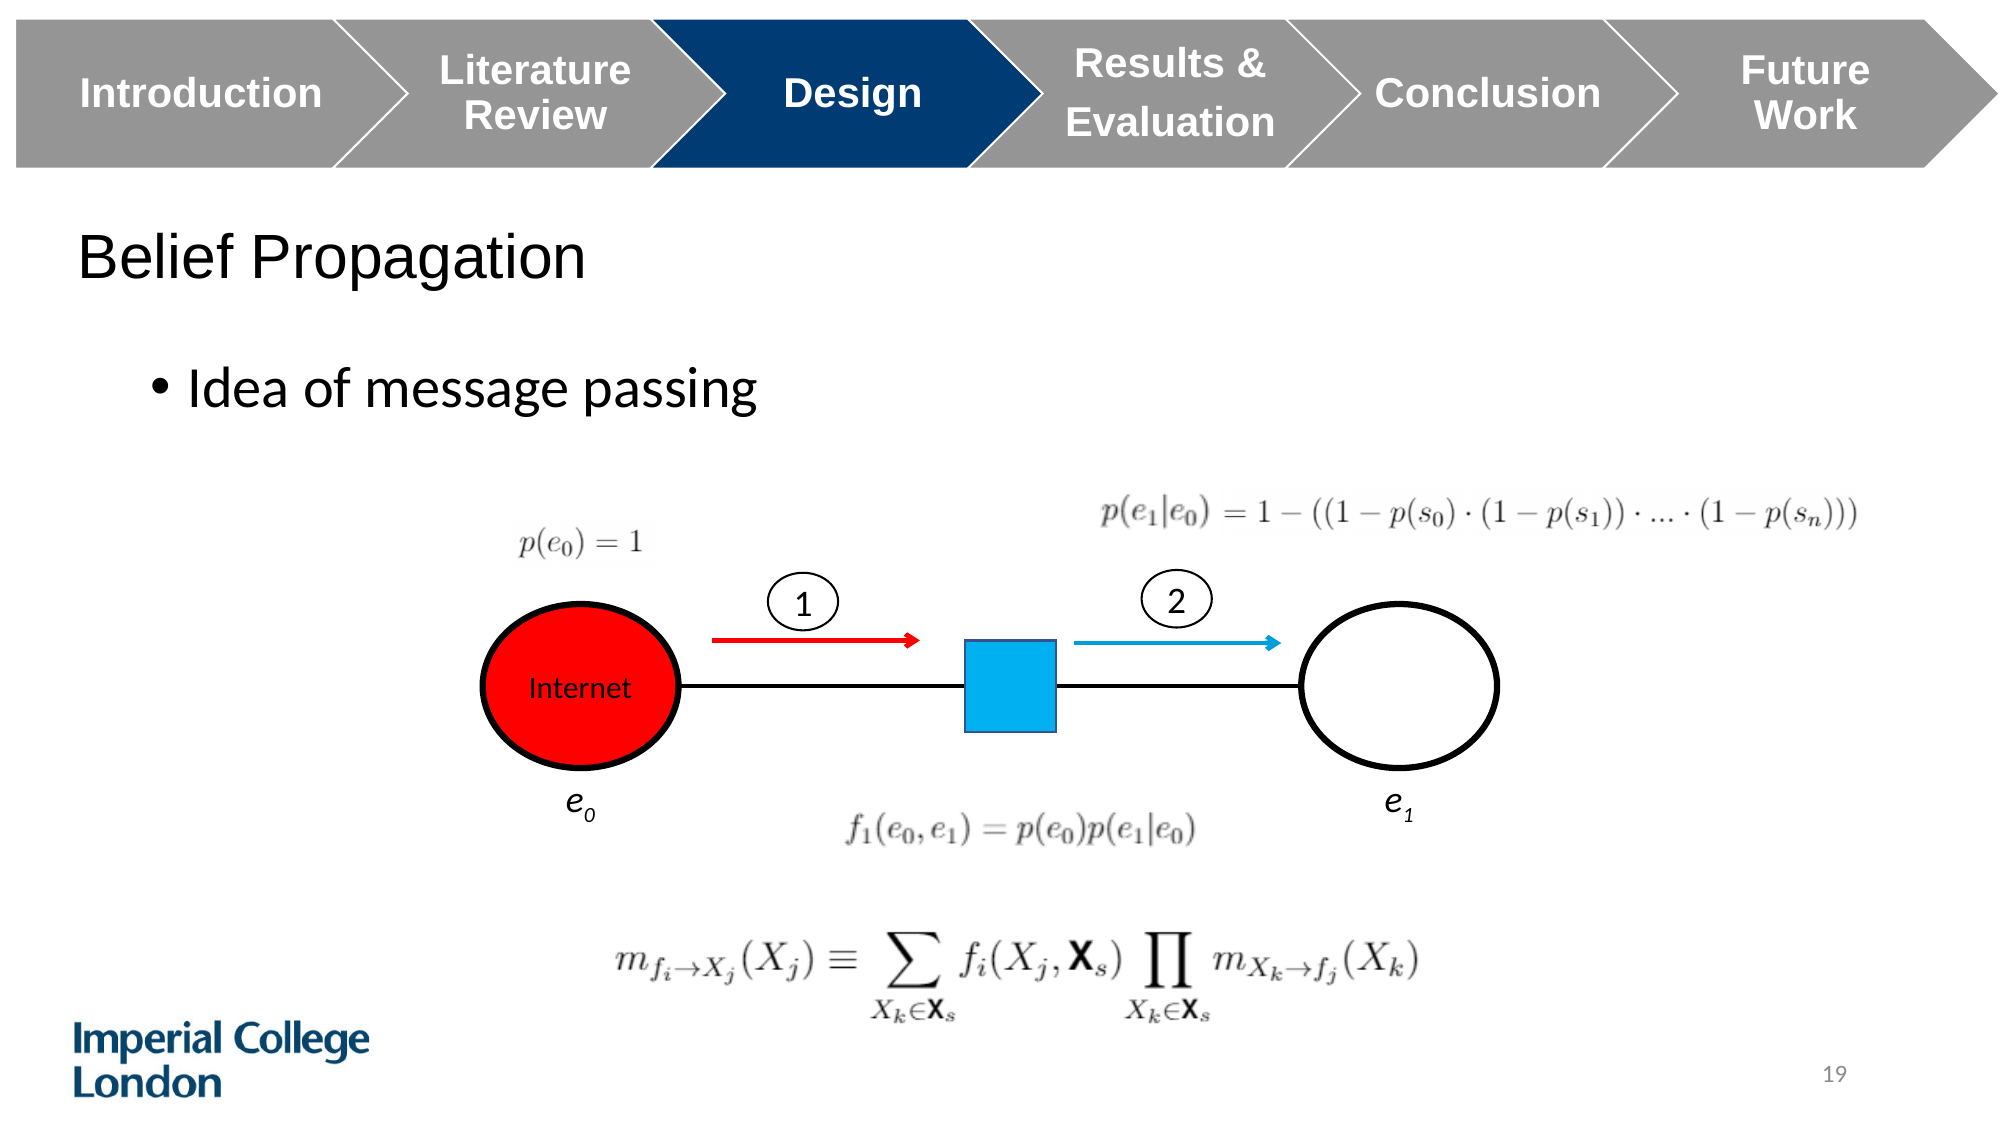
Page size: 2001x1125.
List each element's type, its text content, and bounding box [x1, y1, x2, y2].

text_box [482, 466, 1860, 873]
text_box Idea of message passing [60, 350, 1786, 799]
slide_number 19 [1412, 1042, 1863, 1103]
picture [583, 887, 1528, 1064]
picture [66, 1011, 376, 1103]
text_box Belief Propagation [62, 208, 604, 299]
